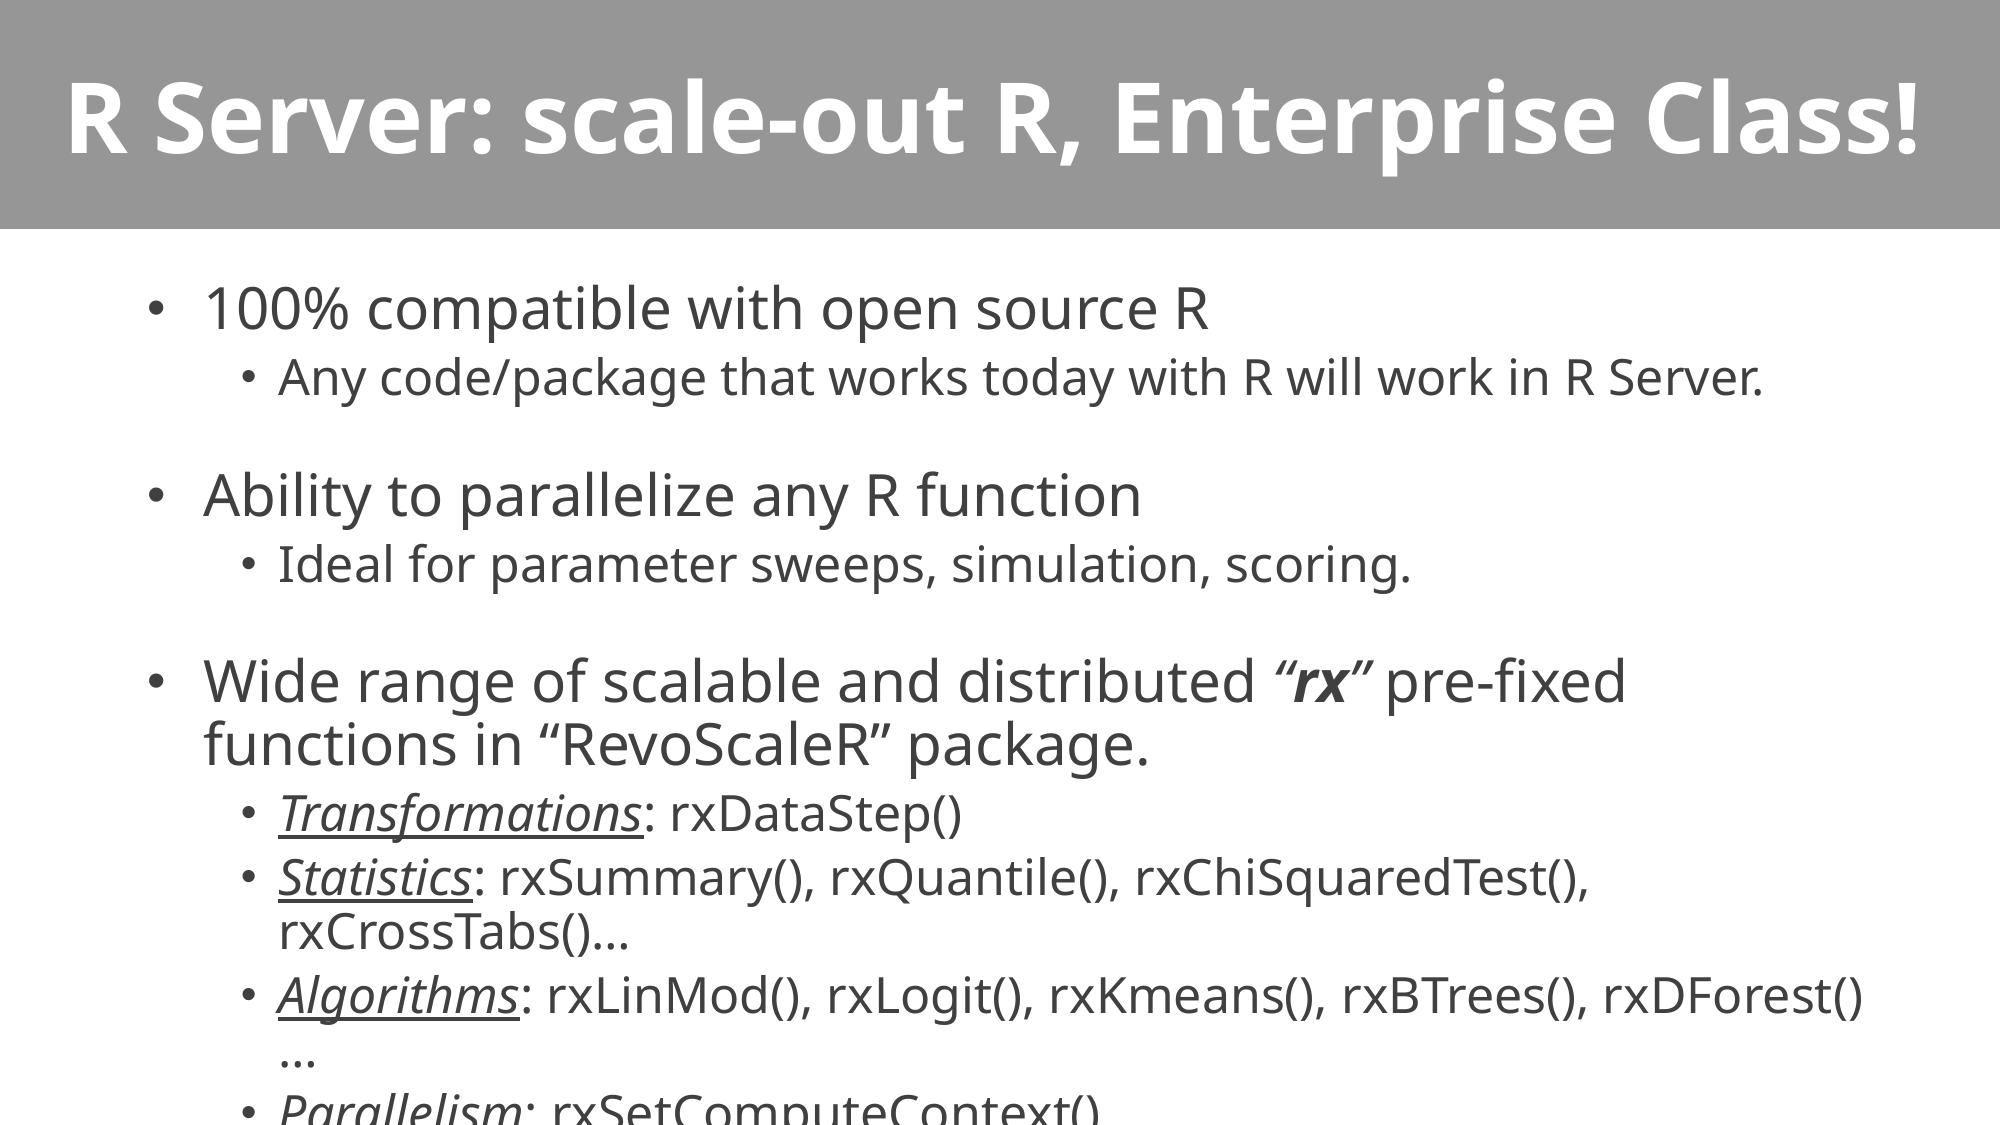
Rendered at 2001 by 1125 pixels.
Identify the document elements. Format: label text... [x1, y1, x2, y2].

text_box [0, 0, 2000, 230]
title R Server: scale-out R, Enterprise Class! [39, 54, 2000, 229]
text_box 100% compatible with open source R Any code/package that works today with R will work in R Server. Ability to parallelize any R function Ideal for parameter sweeps, simulation, scoring. Wide range of scalable and distributed “rx” pre-fixed functions in “RevoScaleR” package. Transformations: rxDataStep() Statistics: rxSummary(), rxQuantile(), rxChiSquaredTest(), rxCrossTabs()… Algorithms: rxLinMod(), rxLogit(), rxKmeans(), rxBTrees(), rxDForest()… Parallelism: rxSetComputeContext() [132, 271, 1890, 1096]
